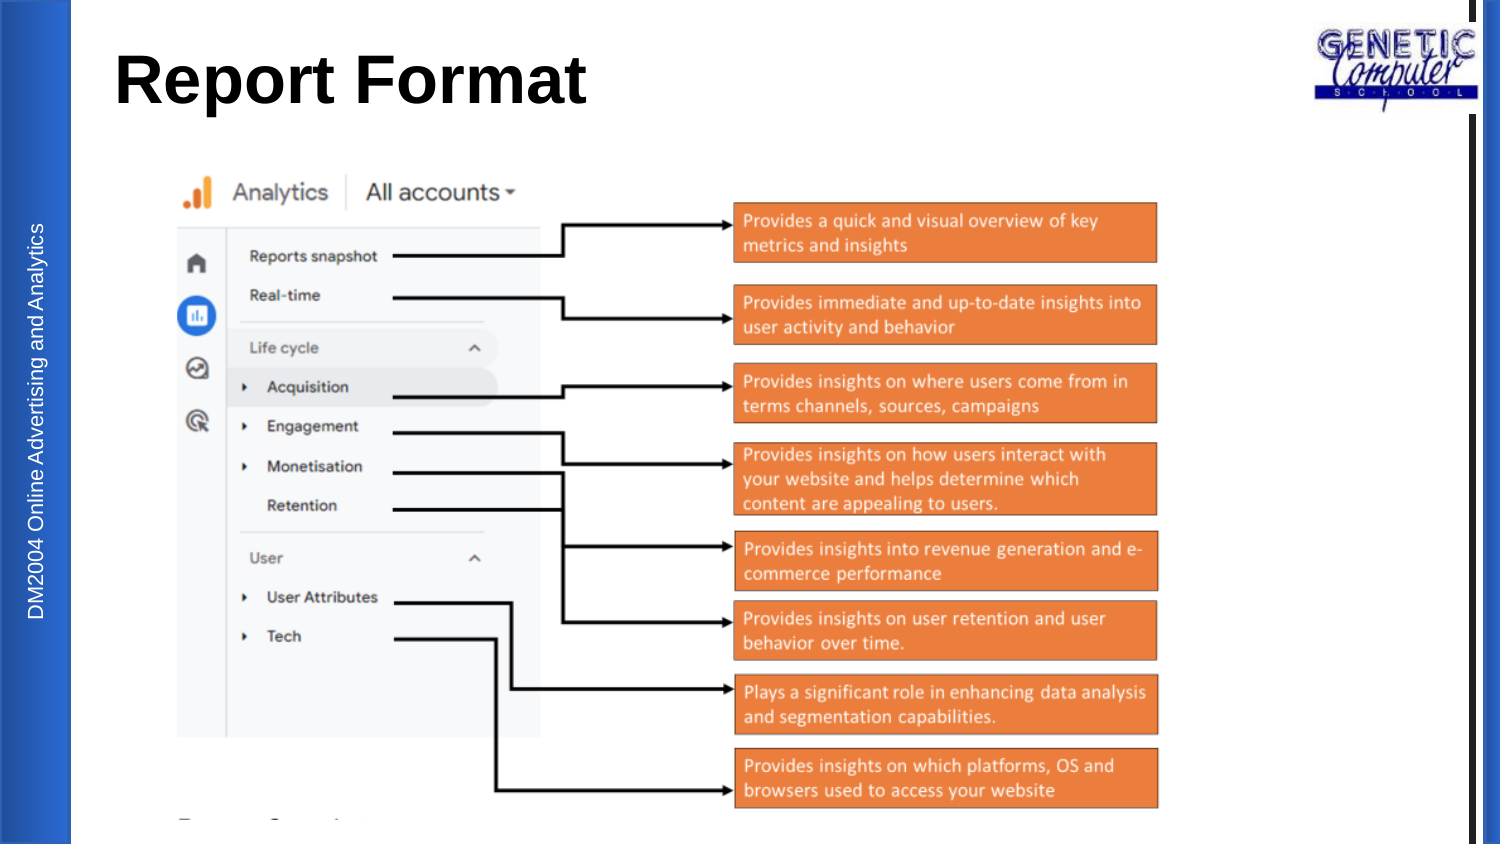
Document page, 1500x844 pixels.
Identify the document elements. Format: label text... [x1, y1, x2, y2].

picture [1313, 22, 1482, 114]
text_box Report Format [103, 35, 1397, 127]
picture [152, 162, 1172, 820]
